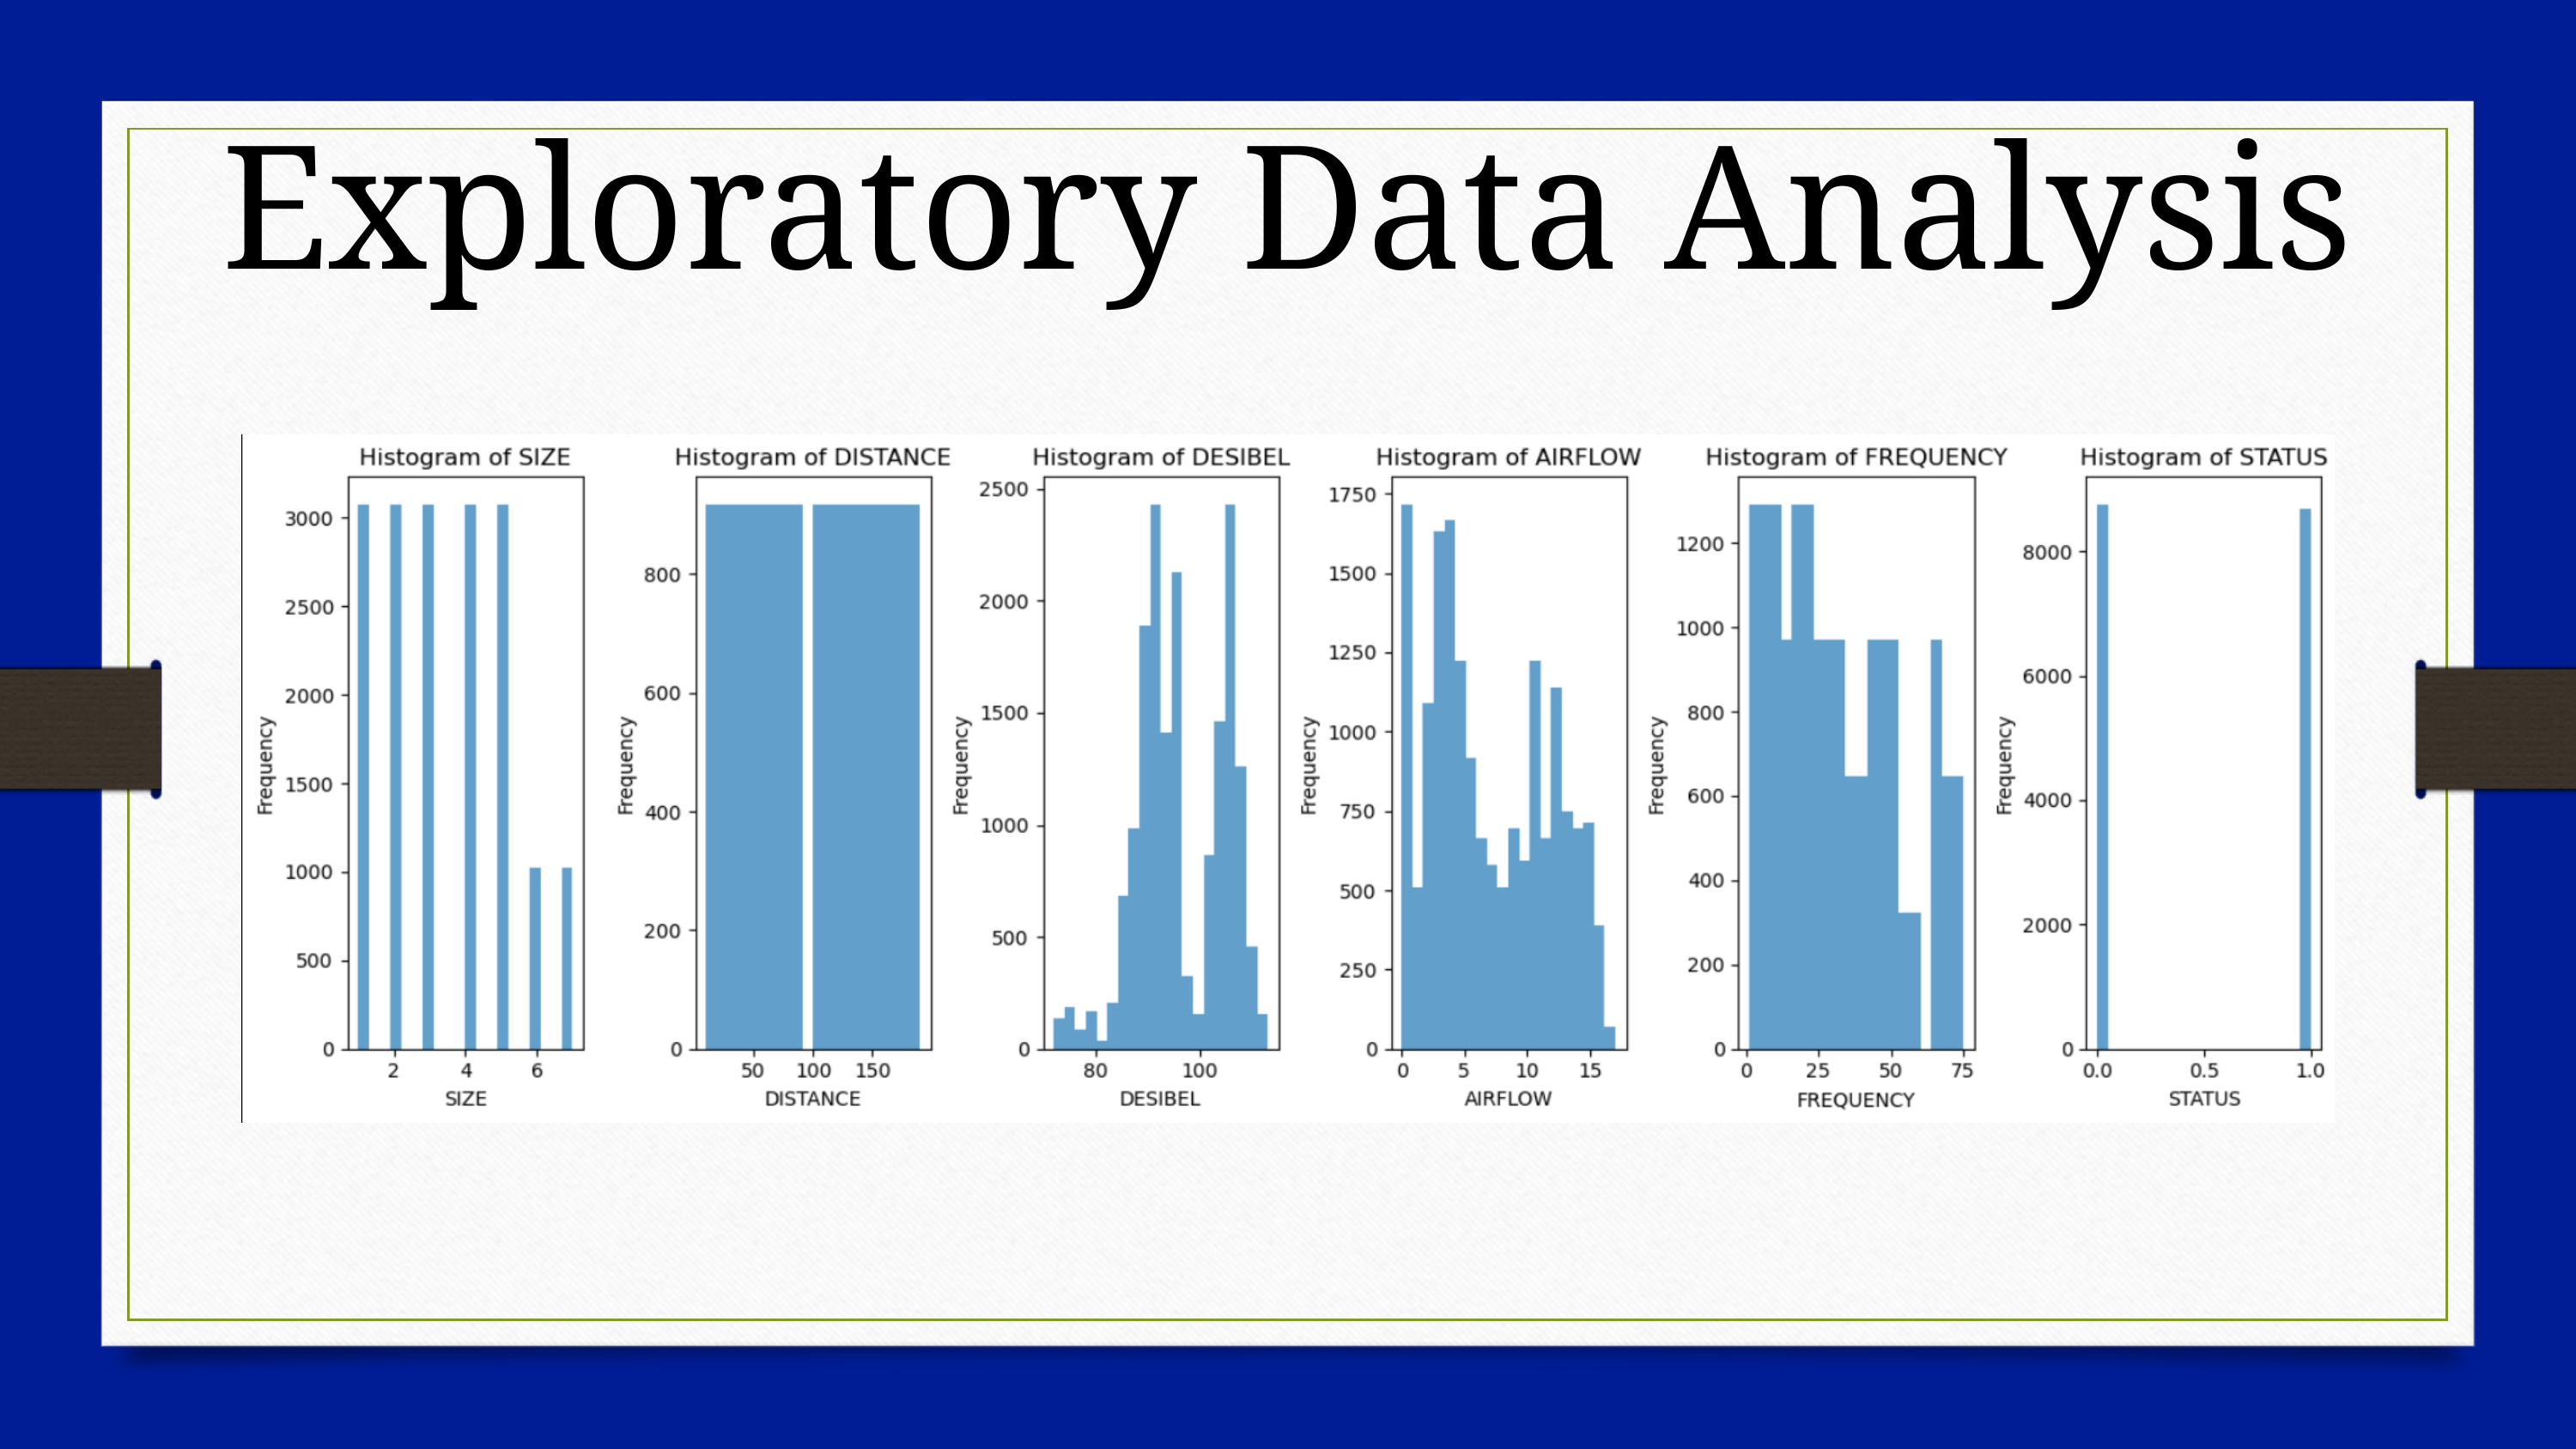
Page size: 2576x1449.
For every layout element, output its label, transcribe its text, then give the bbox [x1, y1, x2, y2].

picture [0, 0, 2576, 1448]
text_box Exploratory Data Analysis [84, 134, 2492, 304]
